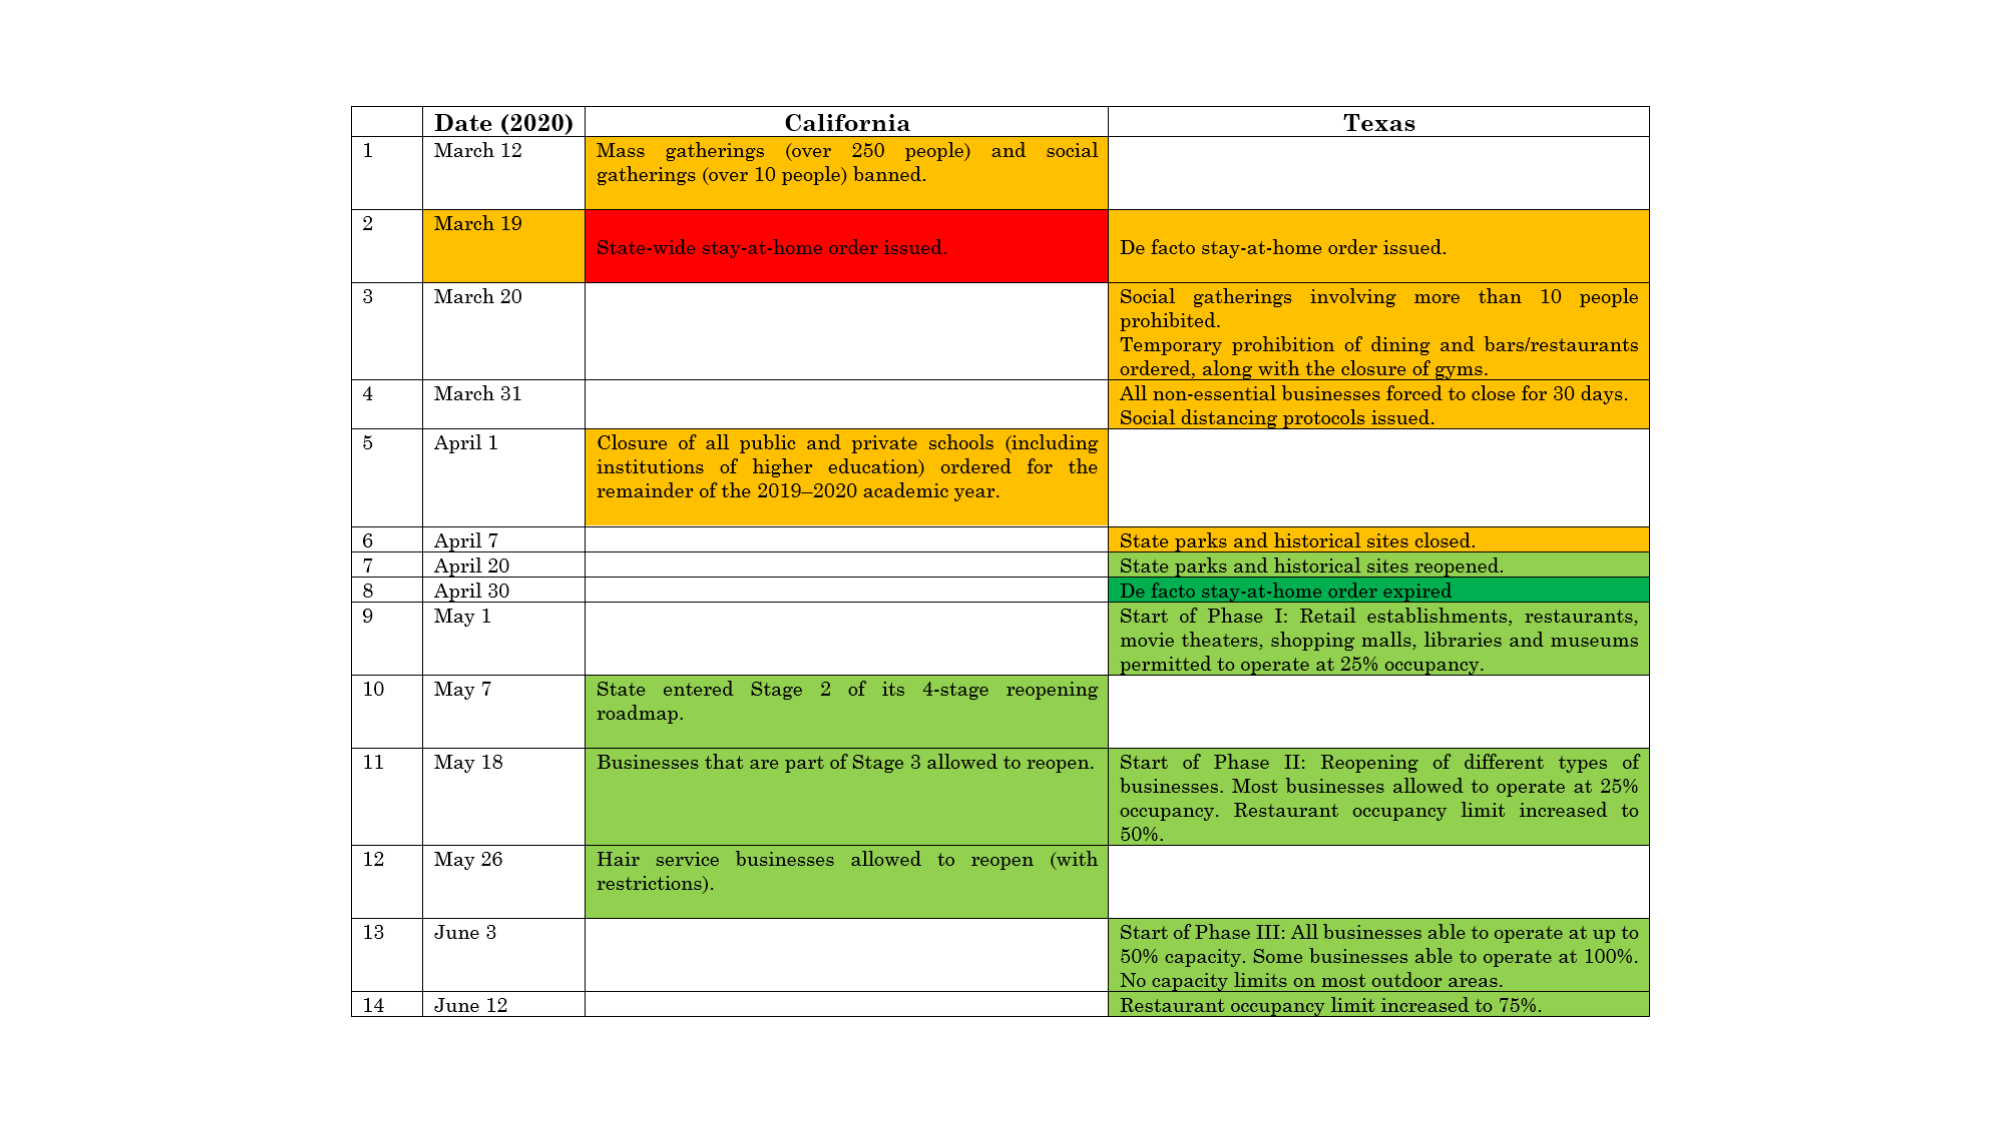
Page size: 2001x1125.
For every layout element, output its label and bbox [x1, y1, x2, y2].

picture [349, 105, 1651, 1020]
